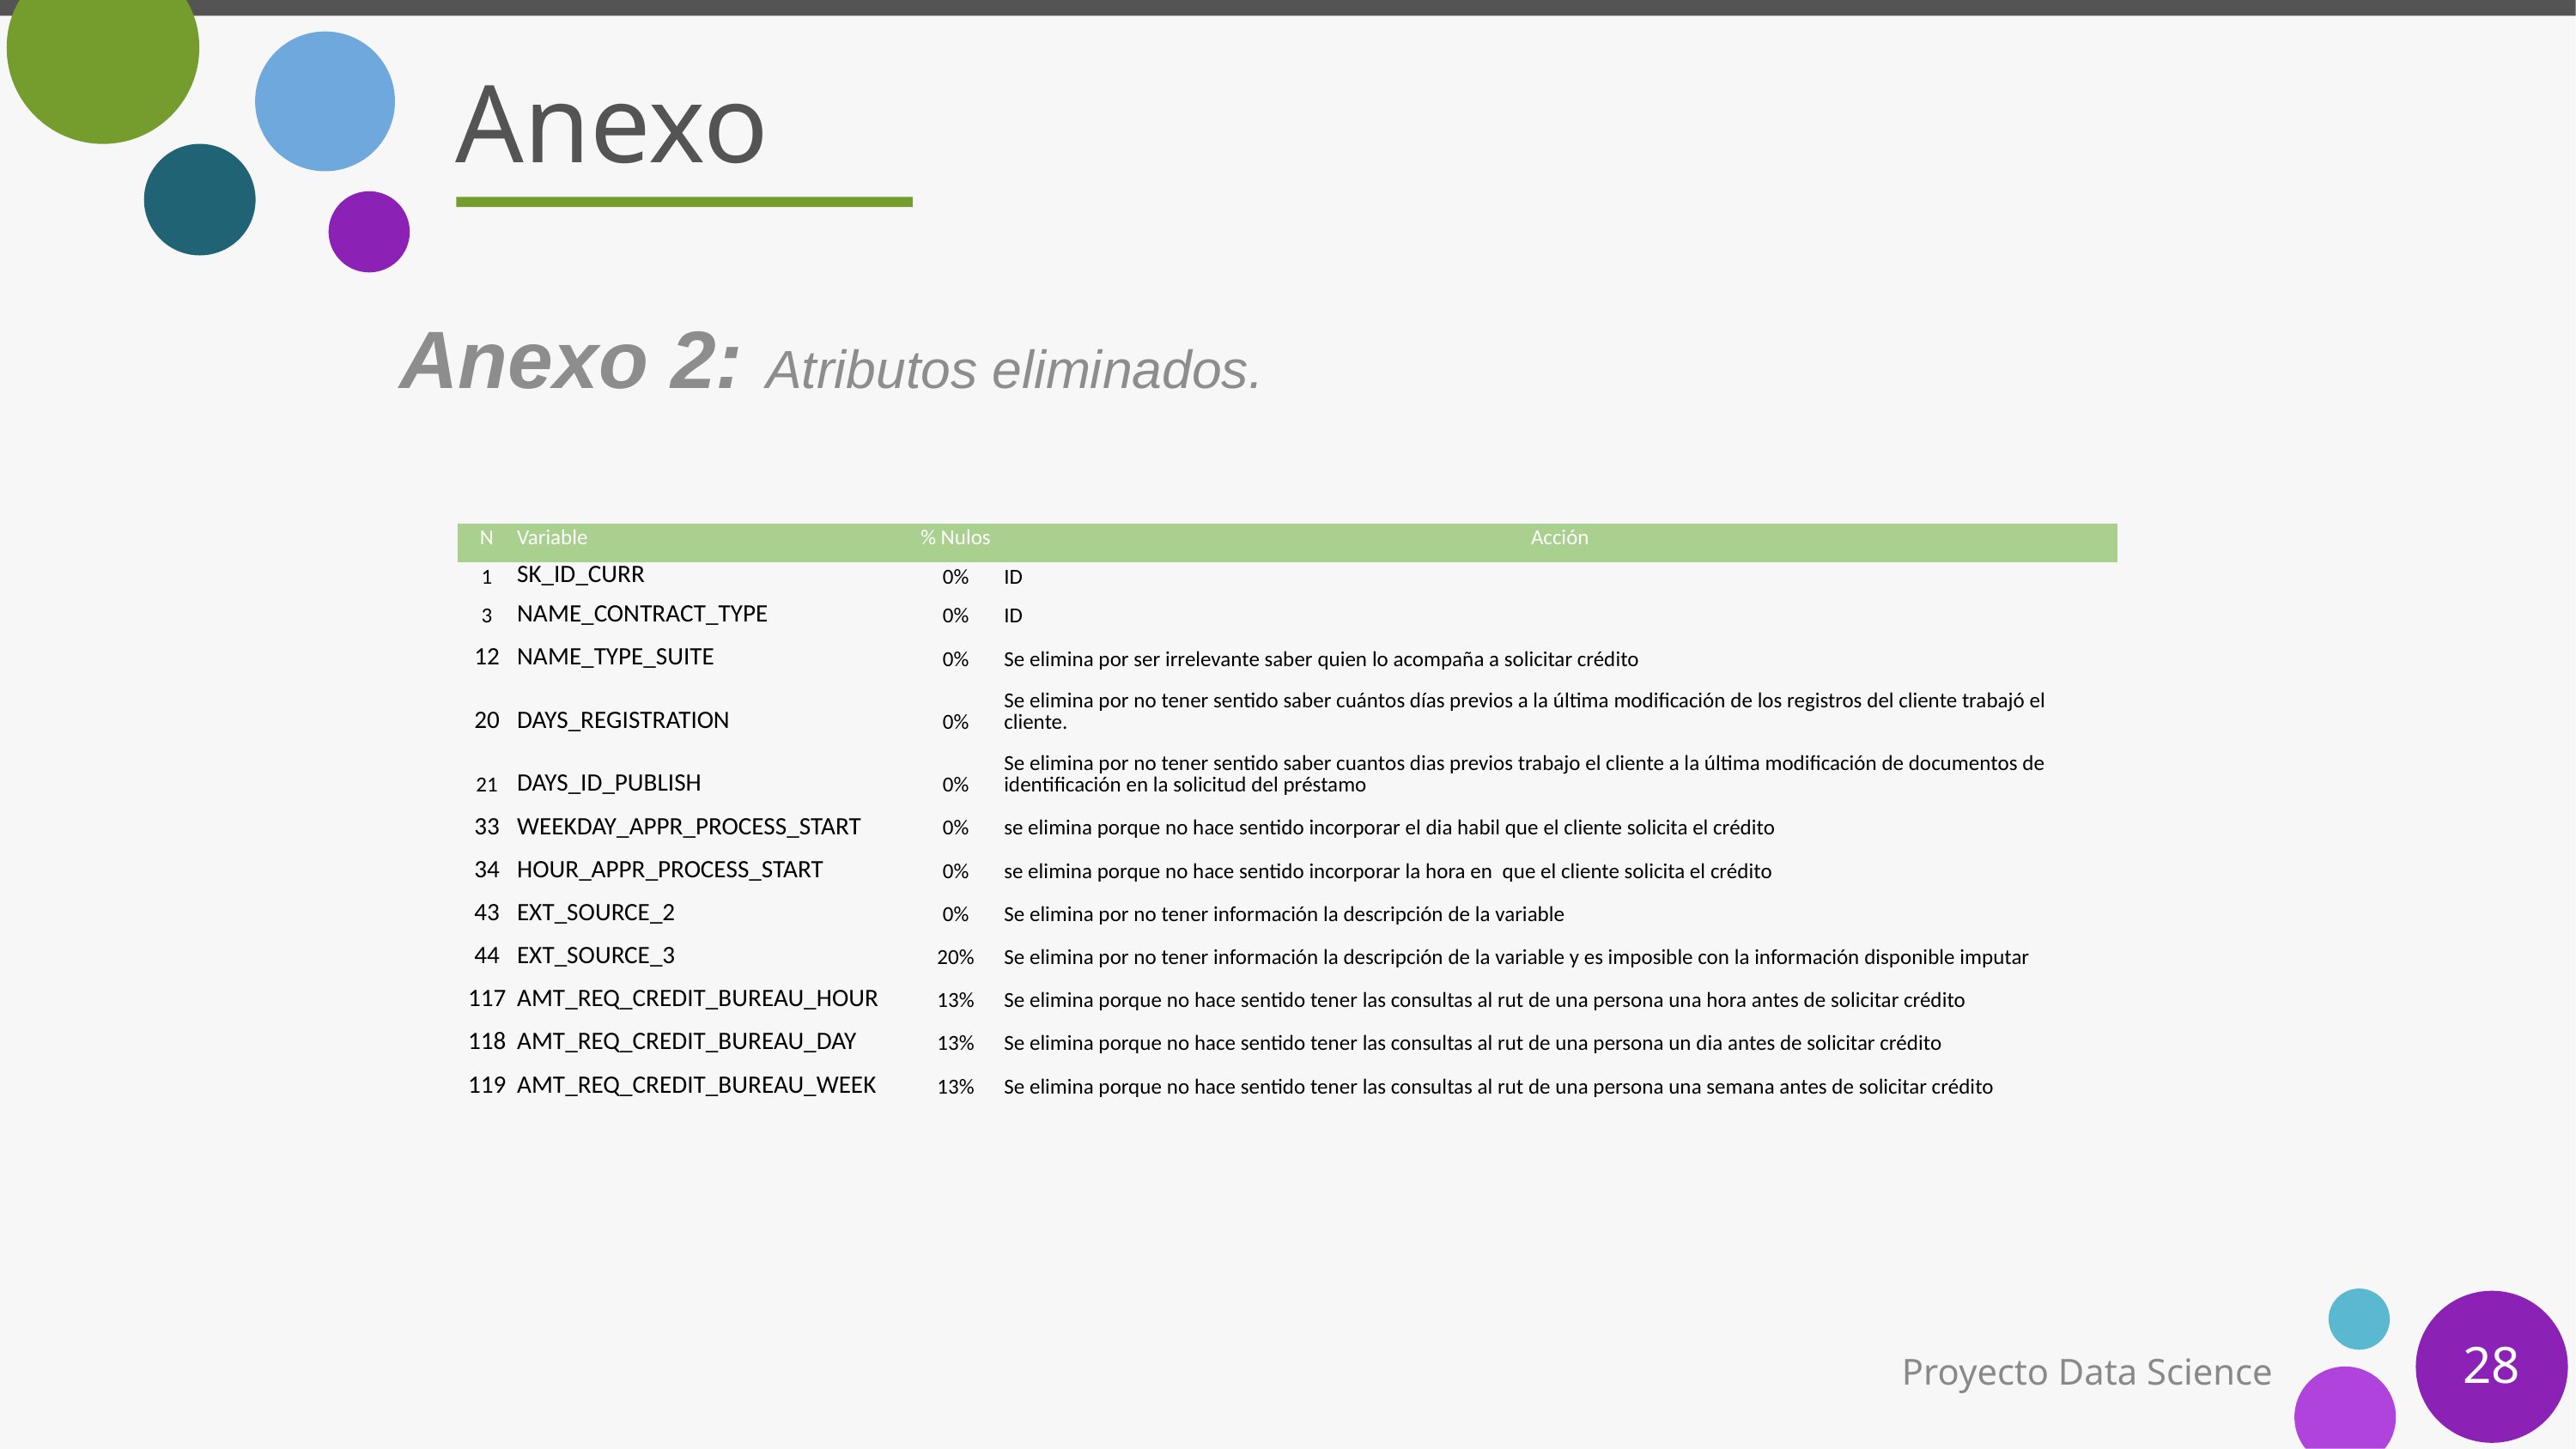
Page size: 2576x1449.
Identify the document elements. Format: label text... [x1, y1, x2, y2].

table_cell Se elimina por ser irrelevante saber quien lo acompaña a solicitar crédito [1003, 641, 2117, 684]
table_cell 13% [908, 1026, 1003, 1069]
table_cell Se elimina por no tener información la descripción de la variable [1003, 896, 2117, 940]
table_cell 0% [908, 641, 1003, 684]
table_cell 0% [908, 853, 1003, 896]
table_cell AMT_REQ_CREDIT_BUREAU_DAY [516, 1026, 908, 1069]
table_cell NAME_CONTRACT_TYPE [516, 602, 908, 641]
table_cell 44 [458, 940, 516, 983]
table_cell EXT_SOURCE_2 [516, 896, 908, 940]
table_cell DAYS_ID_PUBLISH [516, 748, 908, 810]
table_cell AMT_REQ_CREDIT_BUREAU_HOUR [516, 983, 908, 1026]
table_cell se elimina porque no hace sentido incorporar la hora en que el cliente solicita el crédito [1003, 853, 2117, 896]
table_cell 117 [458, 983, 516, 1026]
table_cell DAYS_REGISTRATION [516, 684, 908, 748]
table_cell 34 [458, 853, 516, 896]
table_cell 20% [908, 940, 1003, 983]
table_header Variable [516, 524, 908, 562]
table_cell 20 [458, 684, 516, 748]
table_cell 33 [458, 810, 516, 853]
table_cell 118 [458, 1026, 516, 1069]
table_cell Se elimina porque no hace sentido tener las consultas al rut de una persona un dia antes de solicitar crédito [1003, 1026, 2117, 1069]
table_cell Se elimina por no tener información la descripción de la variable y es imposible con la información disponible imputar [1003, 940, 2117, 983]
table_cell Se elimina por no tener sentido saber cuántos días previos a la última modificación de los registros del cliente trabajó el cliente. [1003, 684, 2117, 748]
table_cell 0% [908, 748, 1003, 810]
table_cell 119 [458, 1069, 516, 1112]
table_header % Nulos [908, 524, 1003, 562]
table_cell se elimina porque no hace sentido incorporar el dia habil que el cliente solicita el crédito [1003, 810, 2117, 853]
table_cell 13% [908, 1069, 1003, 1112]
table_cell 0% [908, 896, 1003, 940]
table_cell NAME_TYPE_SUITE [516, 641, 908, 684]
table_cell Se elimina porque no hace sentido tener las consultas al rut de una persona una semana antes de solicitar crédito [1003, 1069, 2117, 1112]
table_cell HOUR_APPR_PROCESS_START [516, 853, 908, 896]
table_cell WEEKDAY_APPR_PROCESS_START [516, 810, 908, 853]
table_cell Se elimina por no tener sentido saber cuantos dias previos trabajo el cliente a la última modificación de documentos de identificación en la solicitud del préstamo [1003, 748, 2117, 810]
table_cell Se elimina porque no hace sentido tener las consultas al rut de una persona una hora antes de solicitar crédito [1003, 983, 2117, 1026]
table_cell ID [1003, 562, 2117, 602]
title Anexo [433, 34, 2454, 204]
table_cell 21 [458, 748, 516, 810]
table_cell 43 [458, 896, 516, 940]
table_cell ID [1003, 602, 2117, 641]
table_cell 0% [908, 562, 1003, 602]
table_cell SK_ID_CURR [516, 562, 908, 602]
table_cell 0% [908, 602, 1003, 641]
table_header Acción [1003, 524, 2117, 562]
table_cell EXT_SOURCE_3 [516, 940, 908, 983]
table_cell 3 [458, 602, 516, 641]
table_cell 0% [908, 684, 1003, 748]
table_cell AMT_REQ_CREDIT_BUREAU_WEEK [516, 1069, 908, 1112]
list Anexo 2: Atributos eliminados. [376, 276, 2340, 354]
table_cell 13% [908, 983, 1003, 1026]
table_cell 0% [908, 810, 1003, 853]
table_cell 1 [458, 562, 516, 602]
slide_number ‹#› [2415, 1328, 2568, 1406]
table_header N [458, 524, 516, 562]
footer Proyecto Data Science [1479, 1332, 2296, 1410]
table_cell 12 [458, 641, 516, 684]
